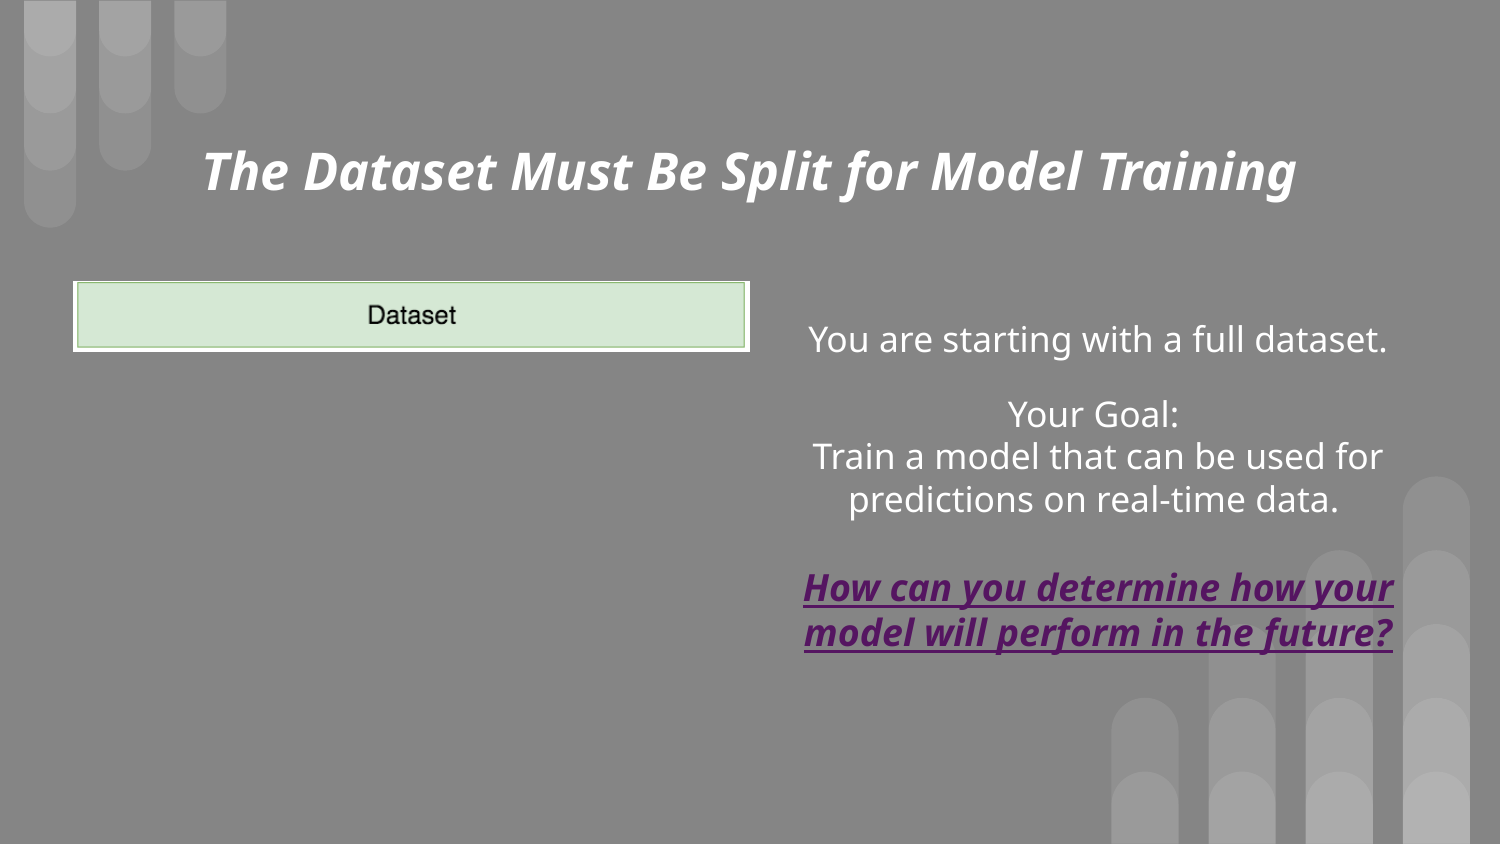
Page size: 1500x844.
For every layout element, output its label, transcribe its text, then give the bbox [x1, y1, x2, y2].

title The Dataset Must Be Split for Model Training [171, 131, 1329, 209]
picture [72, 281, 751, 353]
text_box You are starting with a full dataset. Your Goal: Train a model that can be used for predictions on real-time data. How can you determine how your model will perform in the future? [786, 301, 1411, 684]
